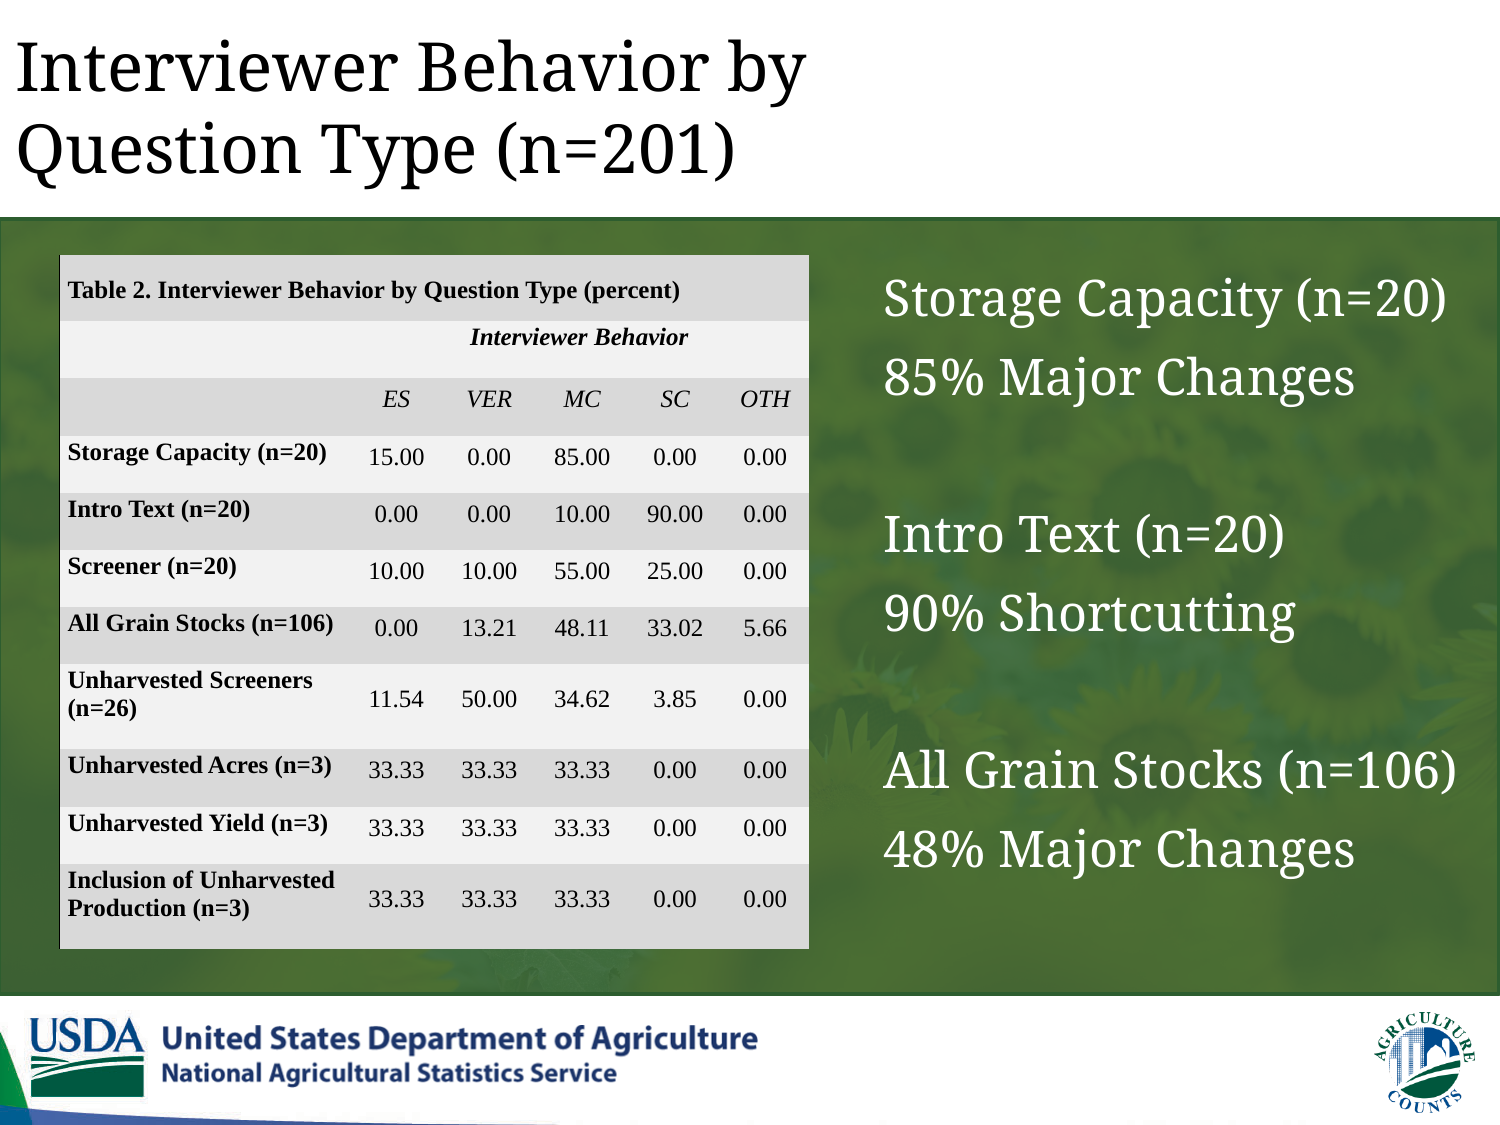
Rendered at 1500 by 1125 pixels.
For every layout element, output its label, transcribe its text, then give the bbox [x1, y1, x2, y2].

picture [0, 218, 1500, 994]
picture [1374, 1012, 1475, 1113]
picture [0, 996, 1321, 1125]
title Interviewer Behavior by Question Type (n=201) [0, 15, 1100, 196]
